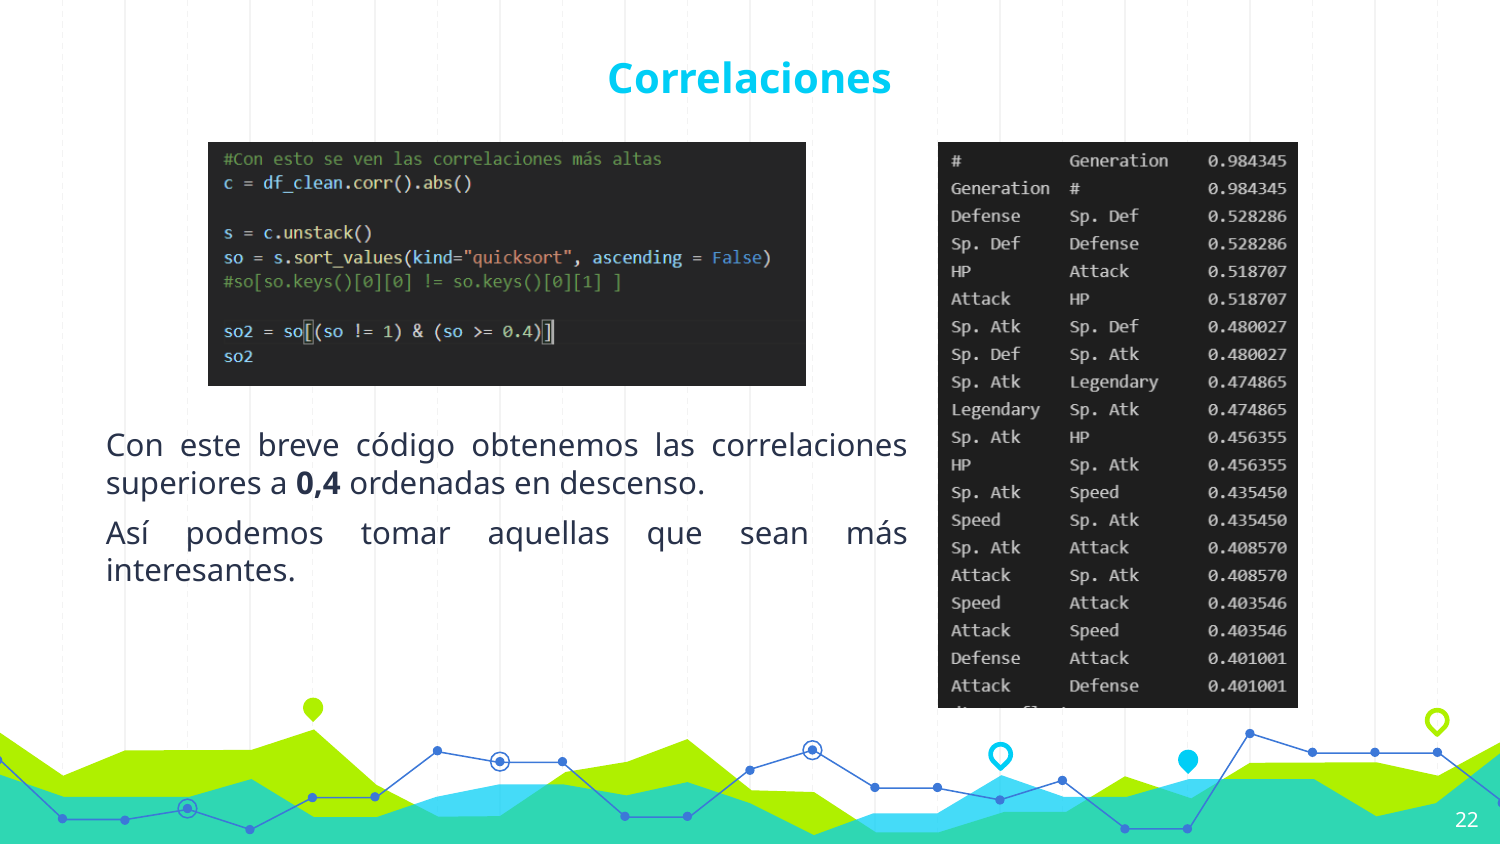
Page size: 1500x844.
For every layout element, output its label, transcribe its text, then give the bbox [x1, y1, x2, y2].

slide_number ‹#› [1403, 791, 1494, 844]
title Correlaciones [176, 0, 1325, 118]
list Con este breve código obtenemos las correlaciones superiores a 0,4 ordenadas en descenso. Así podemos tomar aquellas que sean más interesantes. [90, 410, 924, 754]
picture [938, 142, 1298, 708]
picture [208, 142, 806, 386]
